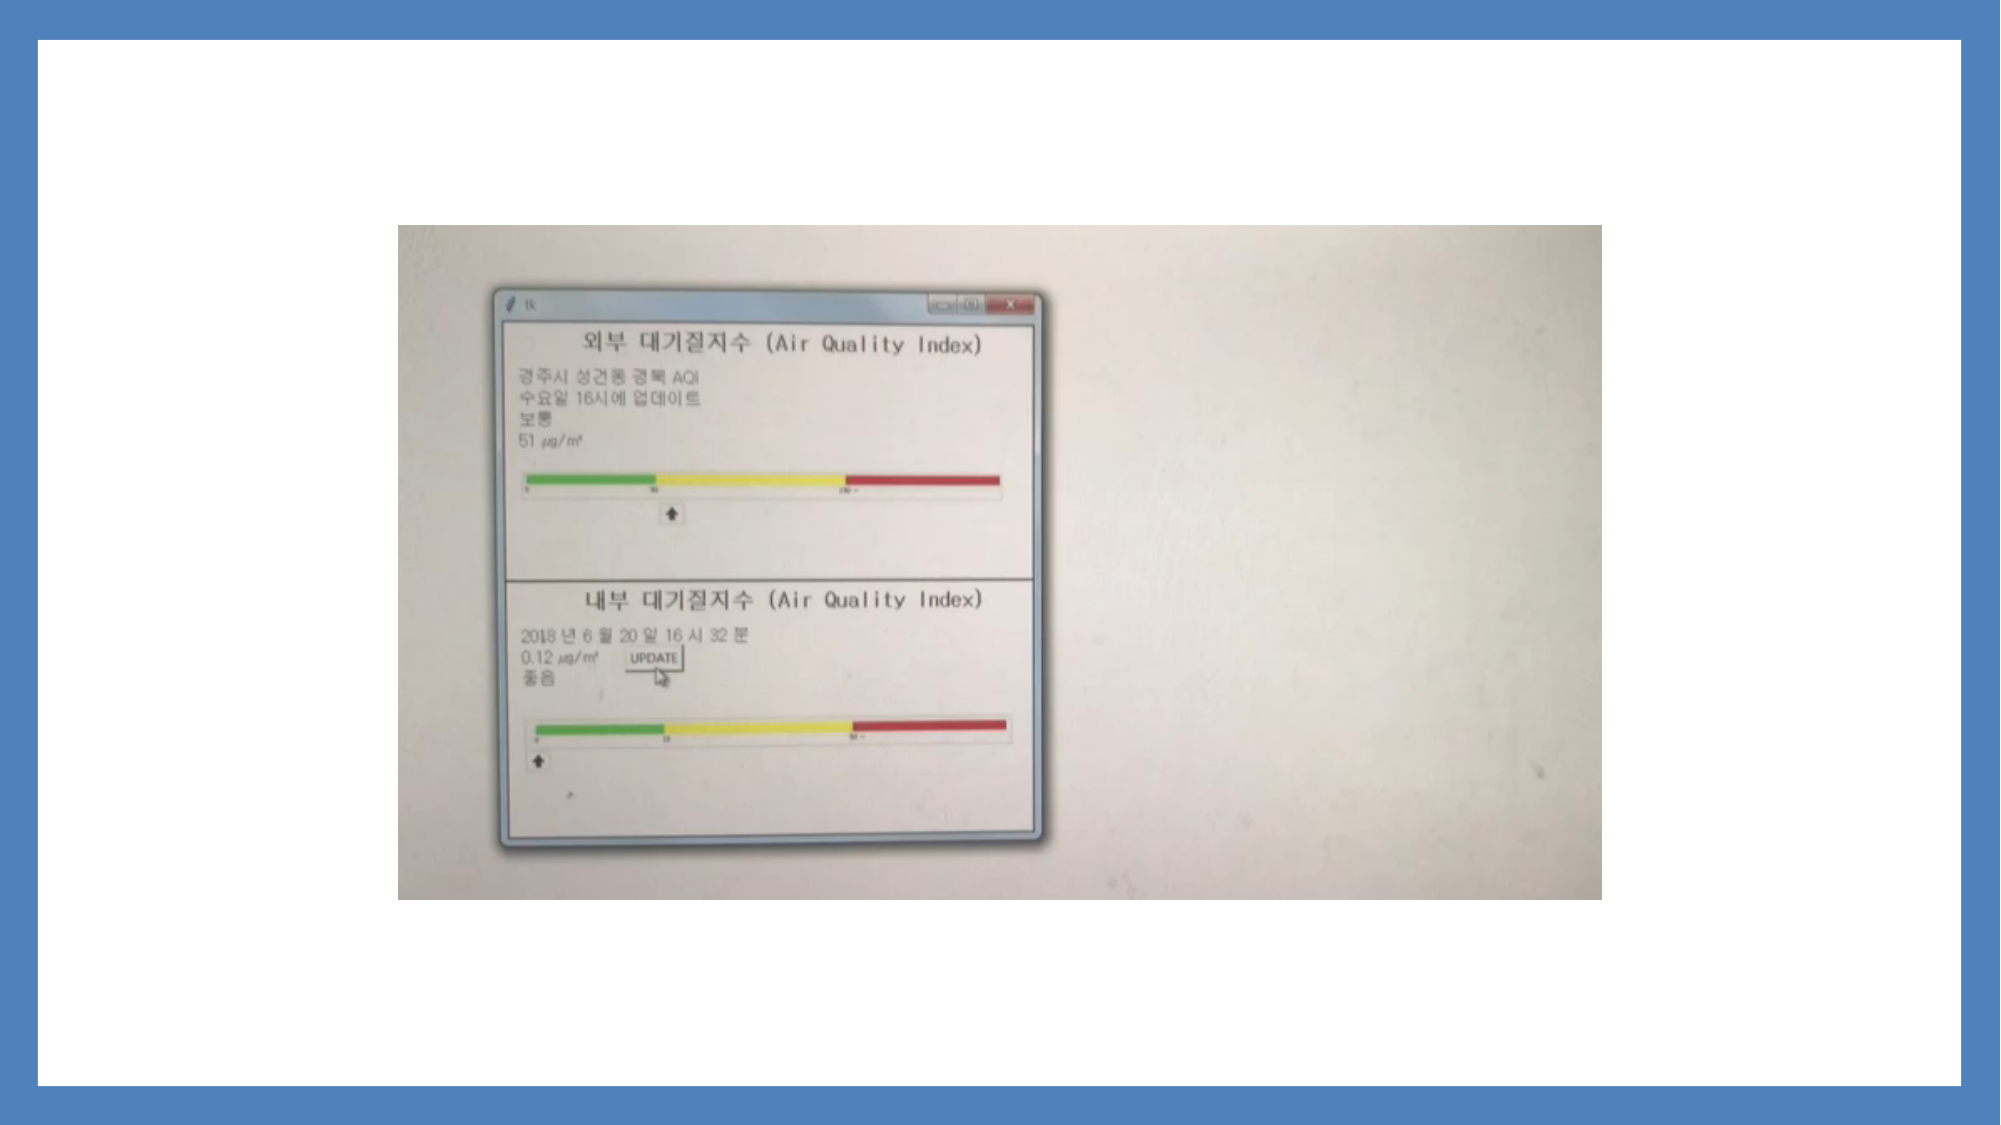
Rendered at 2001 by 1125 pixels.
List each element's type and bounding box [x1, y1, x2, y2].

text_box [396, 223, 1603, 901]
